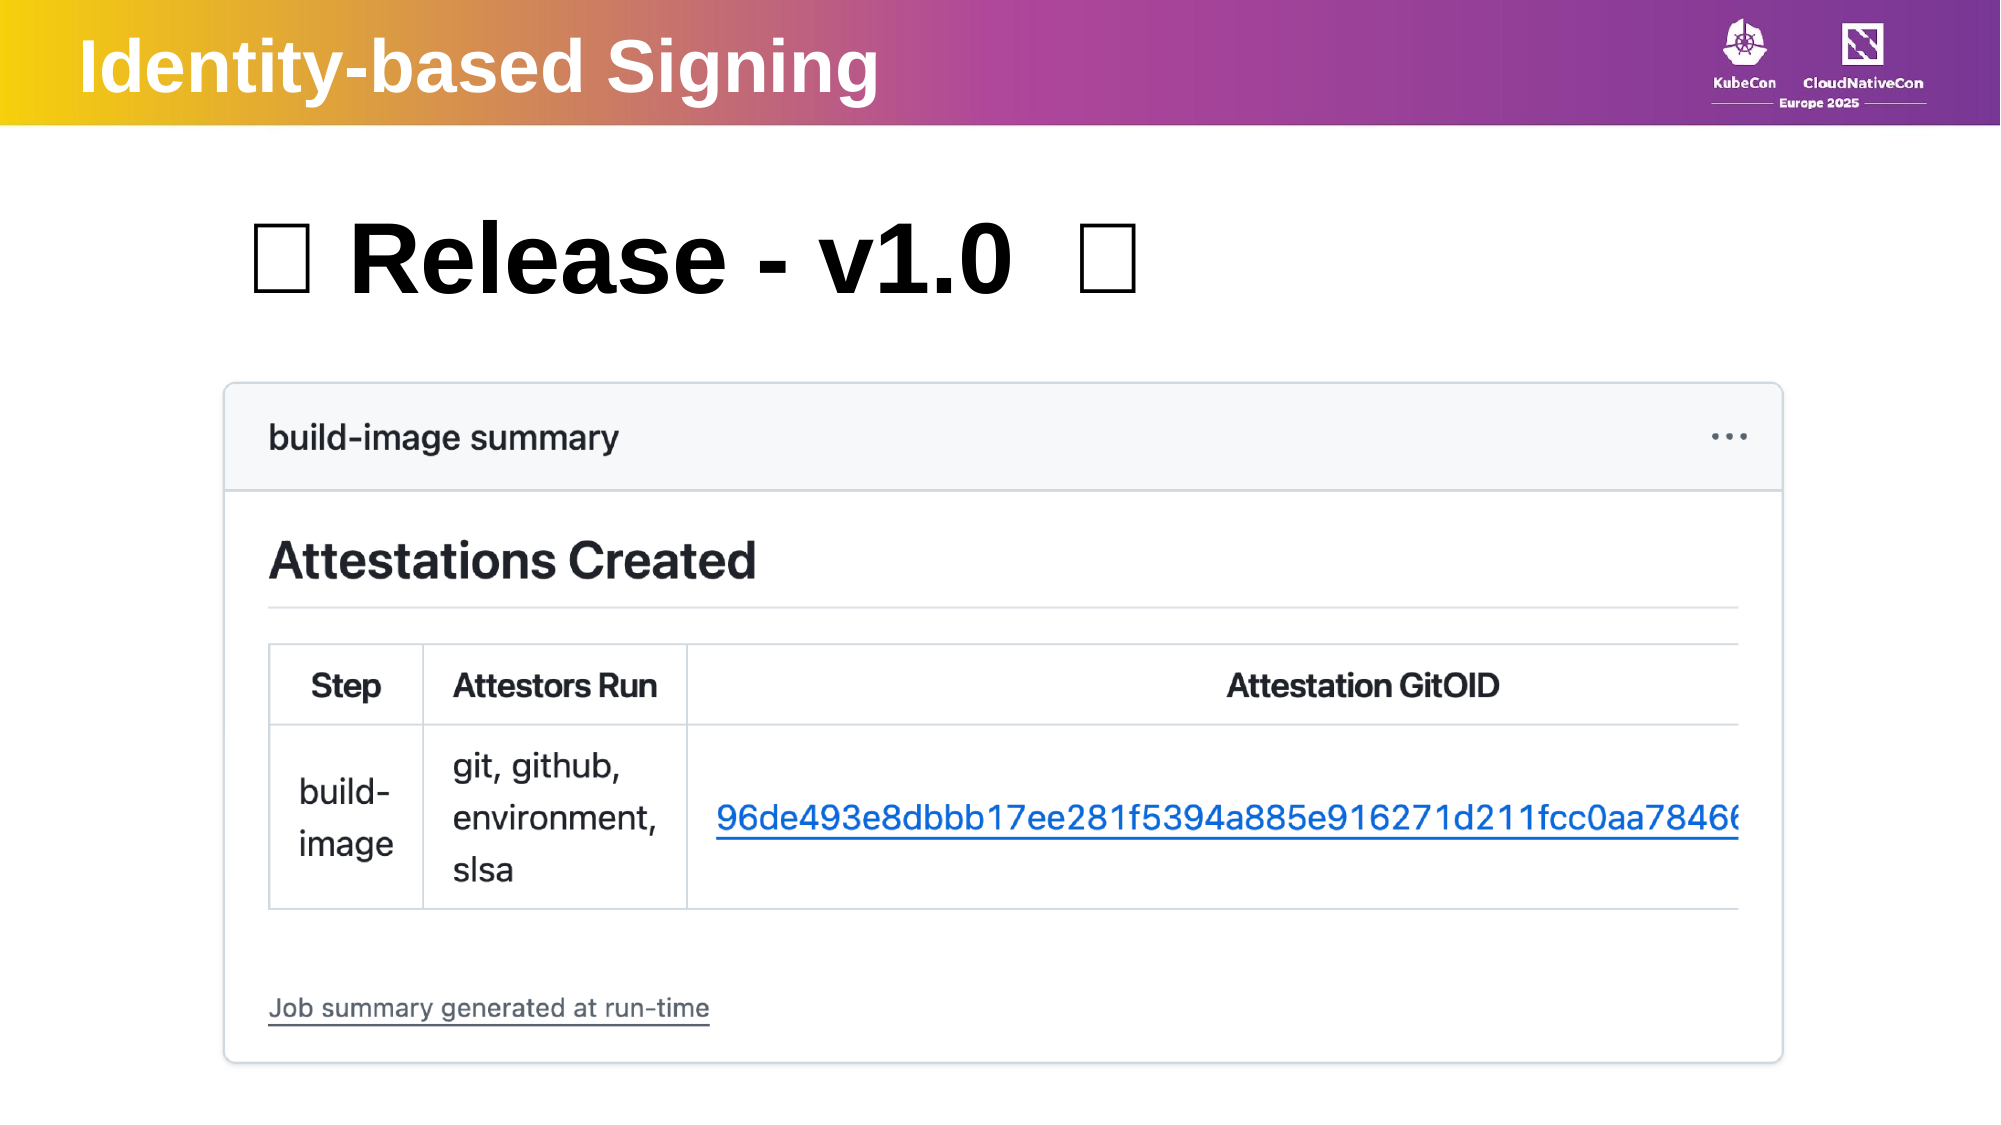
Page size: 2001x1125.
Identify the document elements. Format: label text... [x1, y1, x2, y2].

text_box Identity-based Signing [63, 0, 1136, 177]
text_box 🎉 Release - v1.0 🎉 [91, 157, 1228, 365]
picture [0, 0, 2000, 1125]
